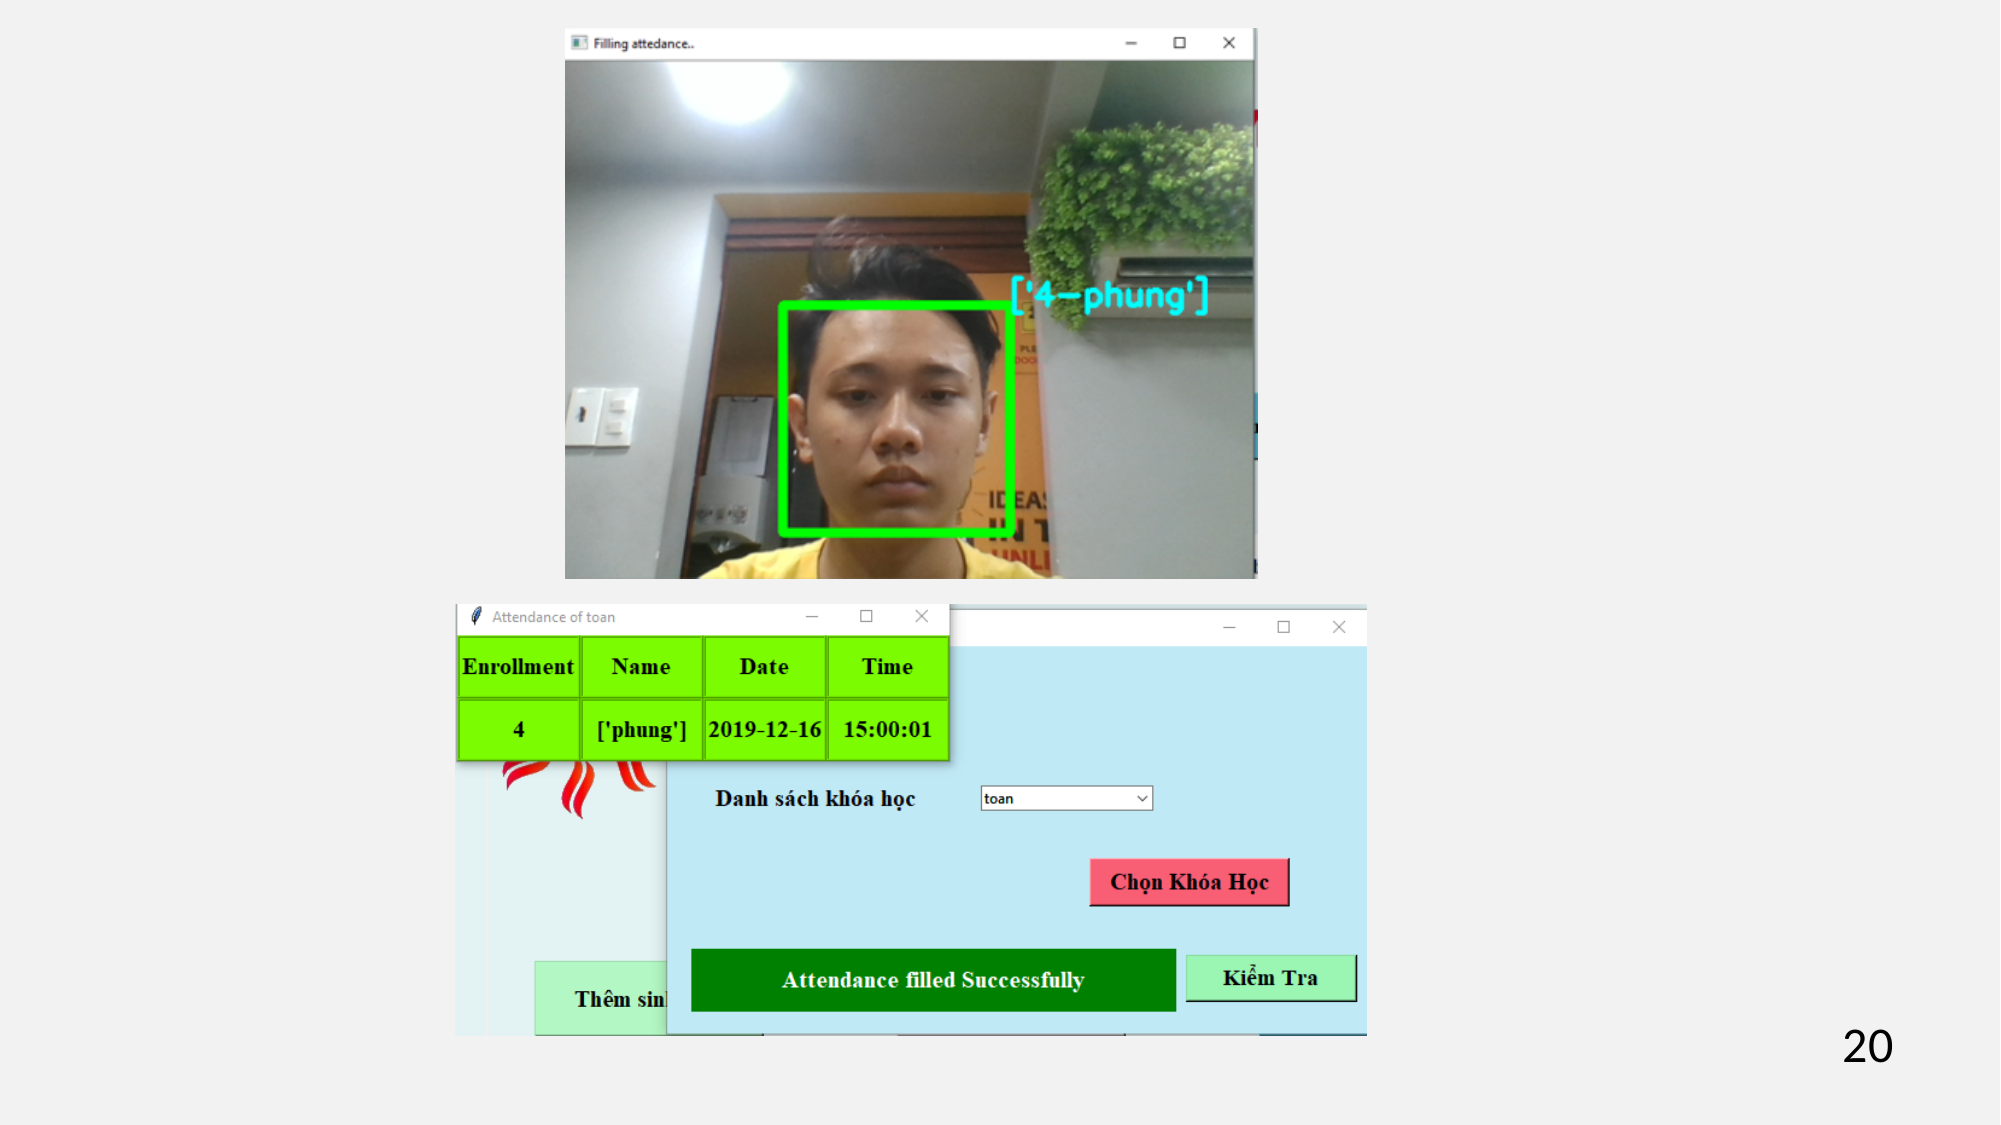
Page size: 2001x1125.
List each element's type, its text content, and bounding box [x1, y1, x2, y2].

picture [455, 604, 1367, 1036]
text_box 20 [1458, 1005, 1909, 1066]
picture [565, 28, 1258, 579]
